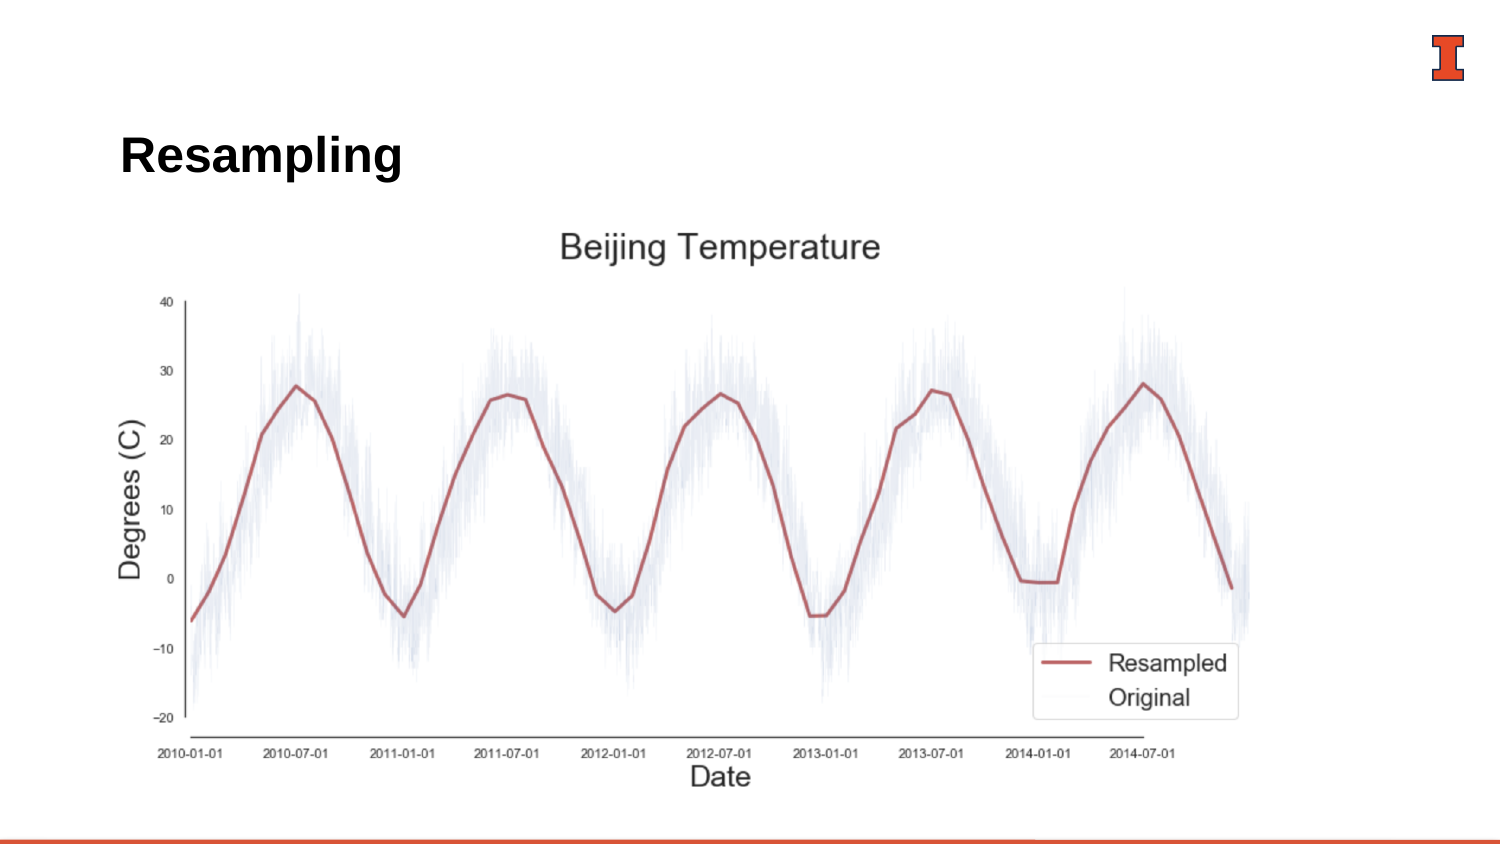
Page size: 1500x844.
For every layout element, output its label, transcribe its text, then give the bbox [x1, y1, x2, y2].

title Resampling [105, 115, 1434, 223]
picture [104, 222, 1261, 797]
picture [1432, 35, 1464, 81]
